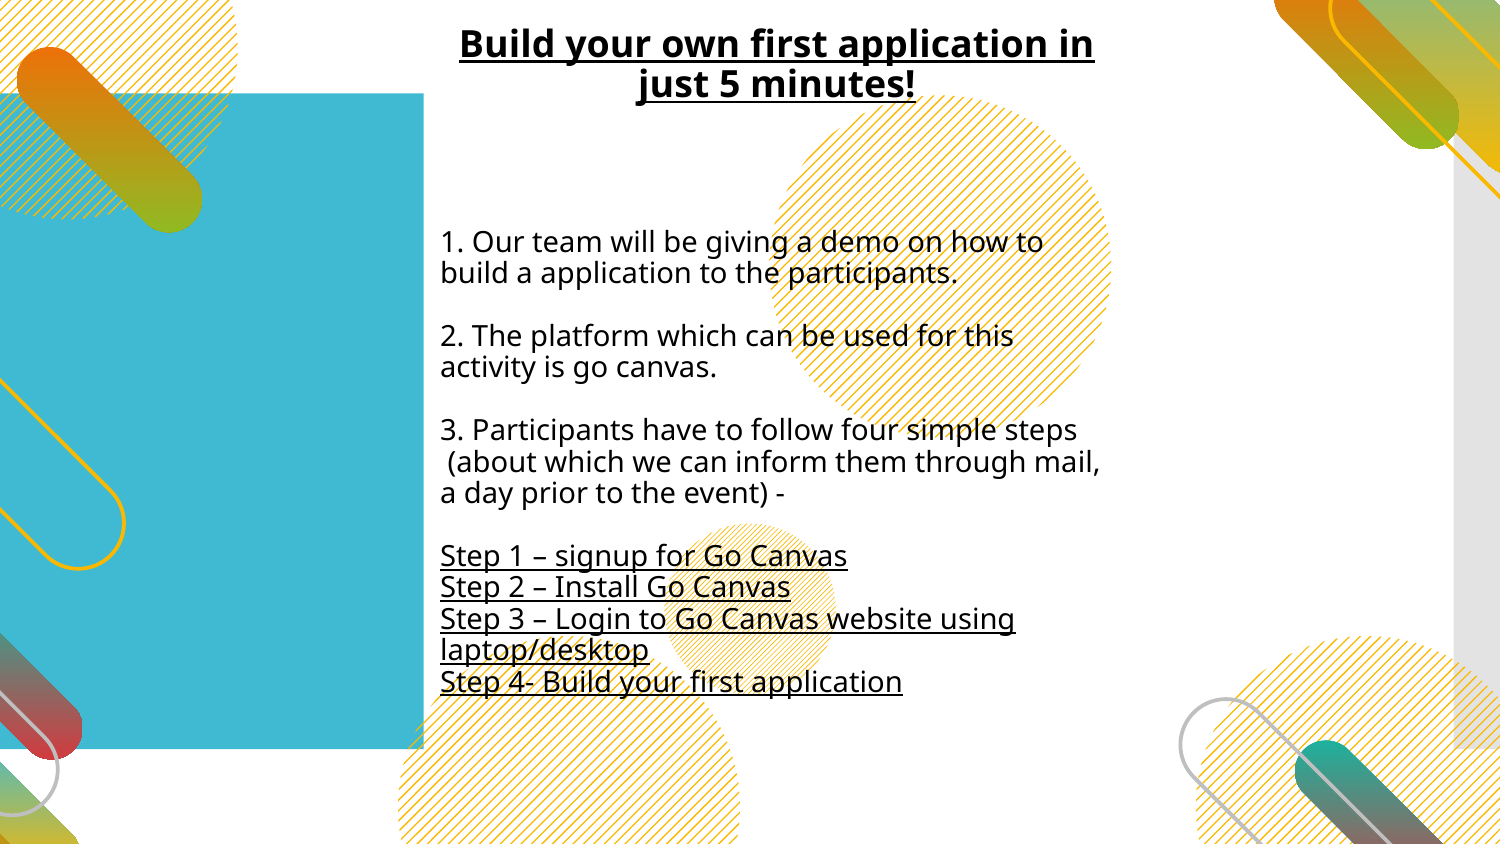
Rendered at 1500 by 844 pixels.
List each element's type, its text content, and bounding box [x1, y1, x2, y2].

subtitle Build your own first application in just 5 minutes! 1. Our team will be giving a demo on how to build a application to the participants. 2. The platform which can be used for this activity is go canvas. 3. Participants have to follow four simple steps (about which we can inform them through mail, a day prior to the event) - Step 1 – signup for Go Canvas Step 2 – Install Go Canvas Step 3 – Login to Go Canvas website using laptop/desktop Step 4- Build your first application [425, 309, 1129, 414]
